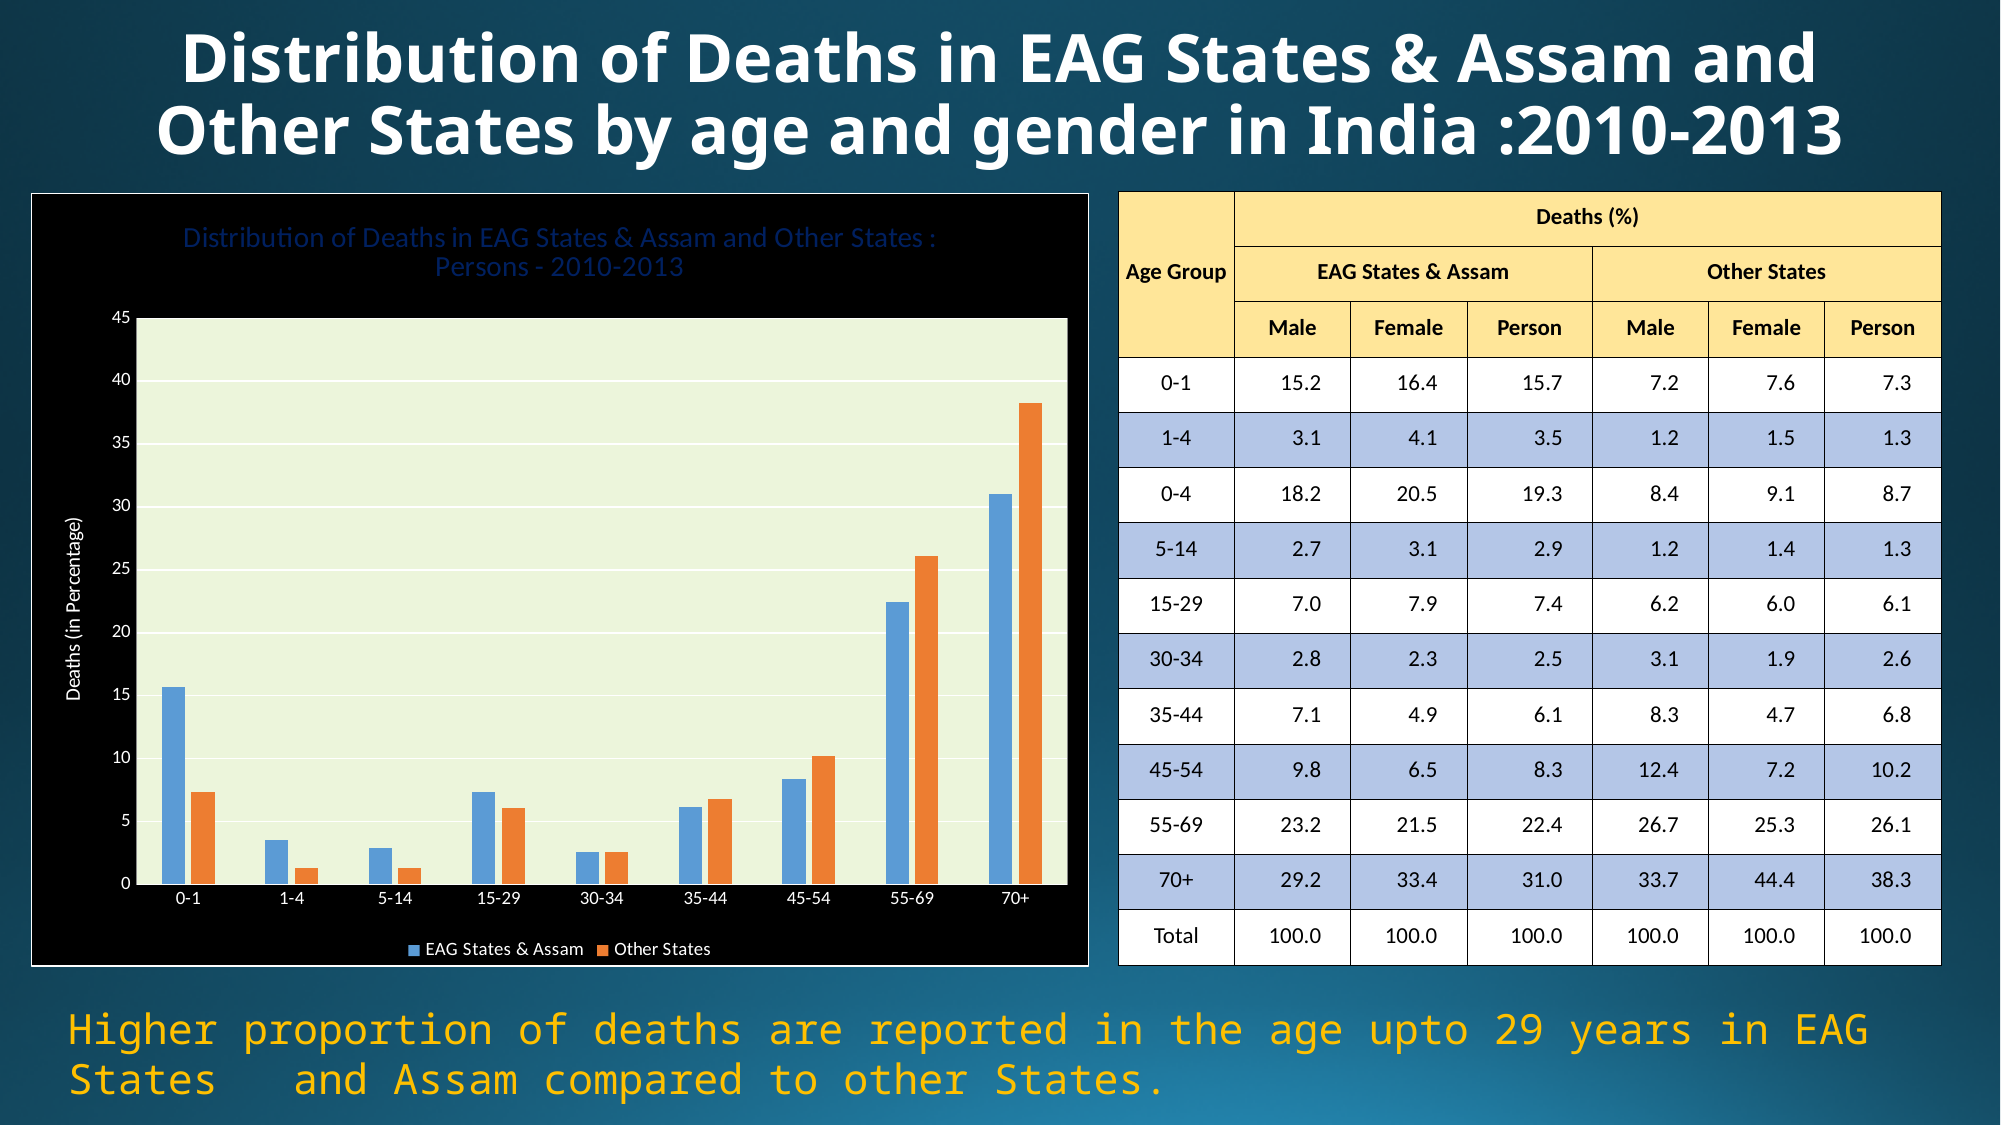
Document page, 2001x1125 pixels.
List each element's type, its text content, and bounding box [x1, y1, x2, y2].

table_header Age Group [1119, 192, 1234, 357]
table_cell 3.5 [1468, 413, 1592, 467]
table_cell 8.3 [1468, 745, 1592, 799]
table_cell 31.0 [1468, 855, 1592, 909]
table_cell 2.5 [1468, 634, 1592, 688]
table_cell 4.9 [1351, 689, 1467, 744]
picture [0, 0, 2001, 1125]
table_cell 2.6 [1825, 634, 1941, 688]
table_cell 2.9 [1468, 523, 1592, 578]
table_cell 7.2 [1593, 358, 1708, 412]
table_cell 26.7 [1593, 800, 1708, 854]
table_cell 1.2 [1593, 523, 1708, 578]
table_cell 7.3 [1825, 358, 1941, 412]
table_cell 9.8 [1235, 745, 1350, 799]
table_cell Person [1825, 302, 1941, 357]
table_cell 35-44 [1119, 689, 1234, 744]
table_cell 38.3 [1825, 855, 1941, 909]
table_cell 6.2 [1593, 579, 1708, 633]
table_cell 2.7 [1235, 523, 1350, 578]
table_cell 21.5 [1351, 800, 1467, 854]
table_cell Person [1468, 302, 1592, 357]
table_cell 10.2 [1825, 745, 1941, 799]
table_cell 1-4 [1119, 413, 1234, 467]
table_cell 25.3 [1709, 800, 1824, 854]
table_cell 0-1 [1119, 358, 1234, 412]
table_cell Male [1235, 302, 1350, 357]
table_cell 2.8 [1235, 634, 1350, 688]
table_cell 44.4 [1709, 855, 1824, 909]
table_cell 8.4 [1593, 468, 1708, 522]
table_cell 7.2 [1709, 745, 1824, 799]
table_cell 19.3 [1468, 468, 1592, 522]
table_cell 22.4 [1468, 800, 1592, 854]
table_cell Other States [1593, 247, 1941, 301]
table_cell 6.1 [1825, 579, 1941, 633]
table_cell 9.1 [1709, 468, 1824, 522]
table_cell 1.3 [1825, 523, 1941, 578]
table_cell 33.4 [1351, 855, 1467, 909]
table_cell 6.0 [1709, 579, 1824, 633]
chart [30, 192, 1090, 967]
table_cell EAG States & Assam [1235, 247, 1592, 301]
table_cell 100.0 [1825, 910, 1941, 965]
table_cell 26.1 [1825, 800, 1941, 854]
table_cell 100.0 [1235, 910, 1350, 965]
table_cell 1.3 [1825, 413, 1941, 467]
table_cell 30-34 [1119, 634, 1234, 688]
table_cell 15.7 [1468, 358, 1592, 412]
table_cell 5-14 [1119, 523, 1234, 578]
table_cell 12.4 [1593, 745, 1708, 799]
table_header Deaths (%) [1235, 192, 1941, 246]
table_cell 0-4 [1119, 468, 1234, 522]
table_cell 6.5 [1351, 745, 1467, 799]
table_cell 45-54 [1119, 745, 1234, 799]
table_cell 3.1 [1351, 523, 1467, 578]
table_cell 6.8 [1825, 689, 1941, 744]
table_cell 7.1 [1235, 689, 1350, 744]
table_cell 100.0 [1593, 910, 1708, 965]
table_cell 7.4 [1468, 579, 1592, 633]
table_cell 4.7 [1709, 689, 1824, 744]
table_cell 33.7 [1593, 855, 1708, 909]
table_cell 29.2 [1235, 855, 1350, 909]
table_cell 1.9 [1709, 634, 1824, 688]
table_cell 15.2 [1235, 358, 1350, 412]
table_cell 70+ [1119, 855, 1234, 909]
table_cell 8.3 [1593, 689, 1708, 744]
table_cell 16.4 [1351, 358, 1467, 412]
table_cell 7.0 [1235, 579, 1350, 633]
table_cell 100.0 [1709, 910, 1824, 965]
table_cell 15-29 [1119, 579, 1234, 633]
table_cell 7.9 [1351, 579, 1467, 633]
table_cell 3.1 [1593, 634, 1708, 688]
table_cell 1.4 [1709, 523, 1824, 578]
table_cell 6.1 [1468, 689, 1592, 744]
table_cell 55-69 [1119, 800, 1234, 854]
table_cell Male [1593, 302, 1708, 357]
table_cell 20.5 [1351, 468, 1467, 522]
table_cell 7.6 [1709, 358, 1824, 412]
table_cell 100.0 [1351, 910, 1467, 965]
table_cell 23.2 [1235, 800, 1350, 854]
table_cell 100.0 [1468, 910, 1592, 965]
table_cell 3.1 [1235, 413, 1350, 467]
text_box Higher proportion of deaths are reported in the age upto 29 years in EAG States and Assam compared to other States. [53, 995, 1956, 1111]
table_cell 8.7 [1825, 468, 1941, 522]
table_cell 1.5 [1709, 413, 1824, 467]
table_cell Female [1351, 302, 1467, 357]
table_cell 2.3 [1351, 634, 1467, 688]
table_cell Female [1709, 302, 1824, 357]
table_cell Total [1119, 910, 1234, 965]
title Distribution of Deaths in EAG States & Assam and Other States by age and gender in India :2010-2013 [137, 3, 1863, 190]
table_cell 18.2 [1235, 468, 1350, 522]
table_cell 4.1 [1351, 413, 1467, 467]
table_cell 1.2 [1593, 413, 1708, 467]
